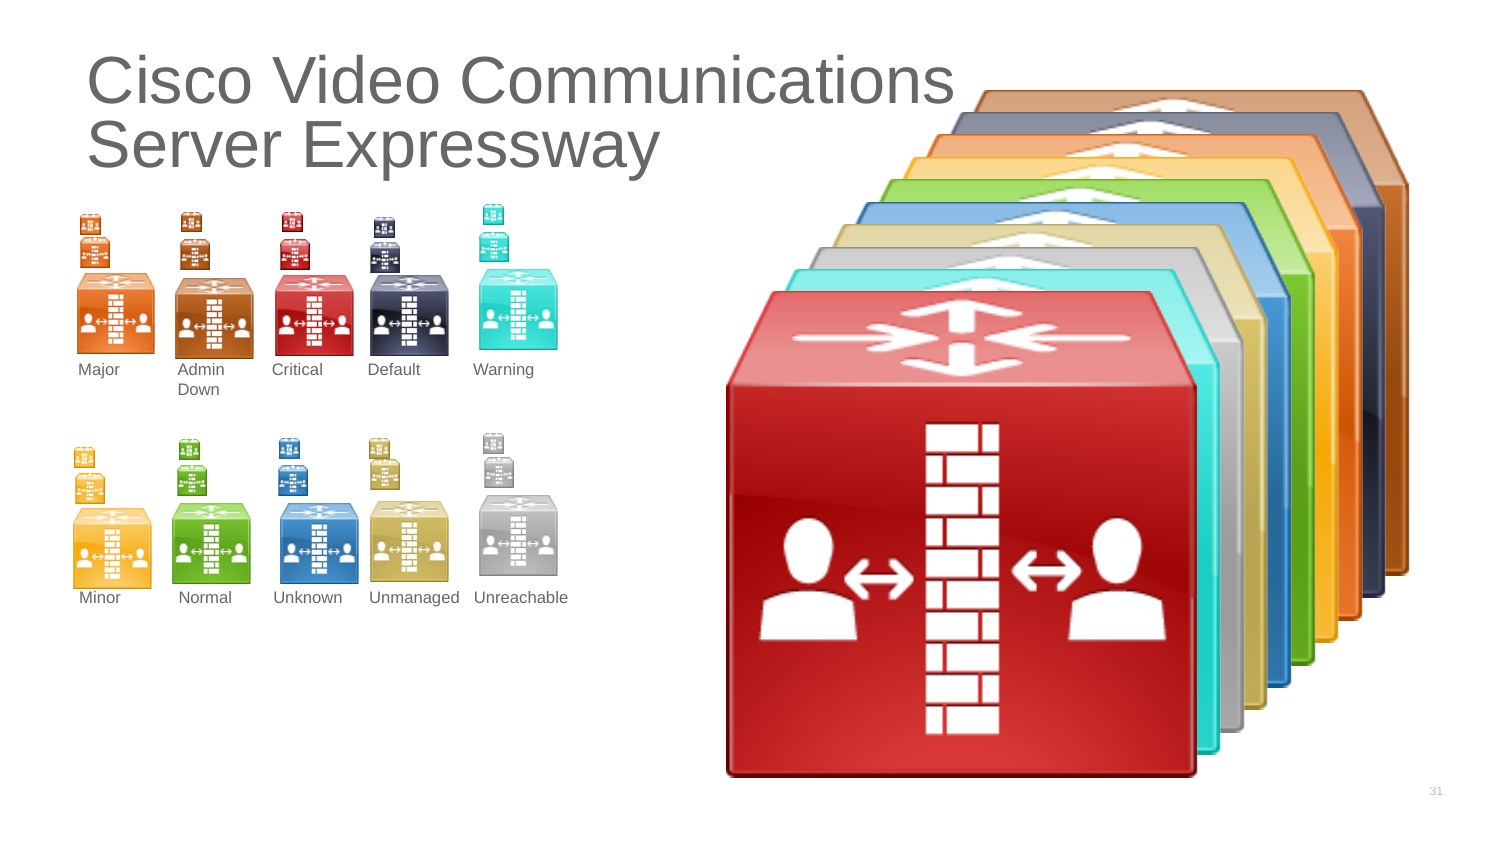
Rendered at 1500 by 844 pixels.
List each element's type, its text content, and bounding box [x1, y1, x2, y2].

picture [78, 237, 110, 268]
picture [279, 239, 310, 270]
picture [369, 501, 450, 583]
picture [79, 214, 101, 235]
picture [181, 211, 202, 233]
picture [179, 239, 210, 270]
picture [176, 465, 208, 496]
picture [478, 495, 559, 576]
picture [279, 503, 360, 584]
picture [373, 217, 395, 238]
picture [170, 503, 252, 584]
picture [369, 437, 400, 491]
picture [279, 437, 300, 459]
picture [478, 269, 559, 350]
picture [477, 231, 509, 263]
picture [482, 433, 504, 454]
picture [174, 278, 255, 359]
picture [369, 242, 400, 273]
picture [726, 89, 1412, 778]
picture [274, 275, 355, 356]
picture [277, 464, 308, 496]
picture [482, 204, 504, 225]
picture [282, 211, 304, 233]
picture [179, 439, 200, 461]
picture [75, 273, 157, 355]
picture [72, 508, 153, 590]
title Cisco Video Communications Server Expressway [71, 55, 1441, 176]
picture [482, 456, 514, 488]
picture [73, 447, 95, 468]
picture [73, 473, 105, 504]
picture [369, 275, 450, 356]
